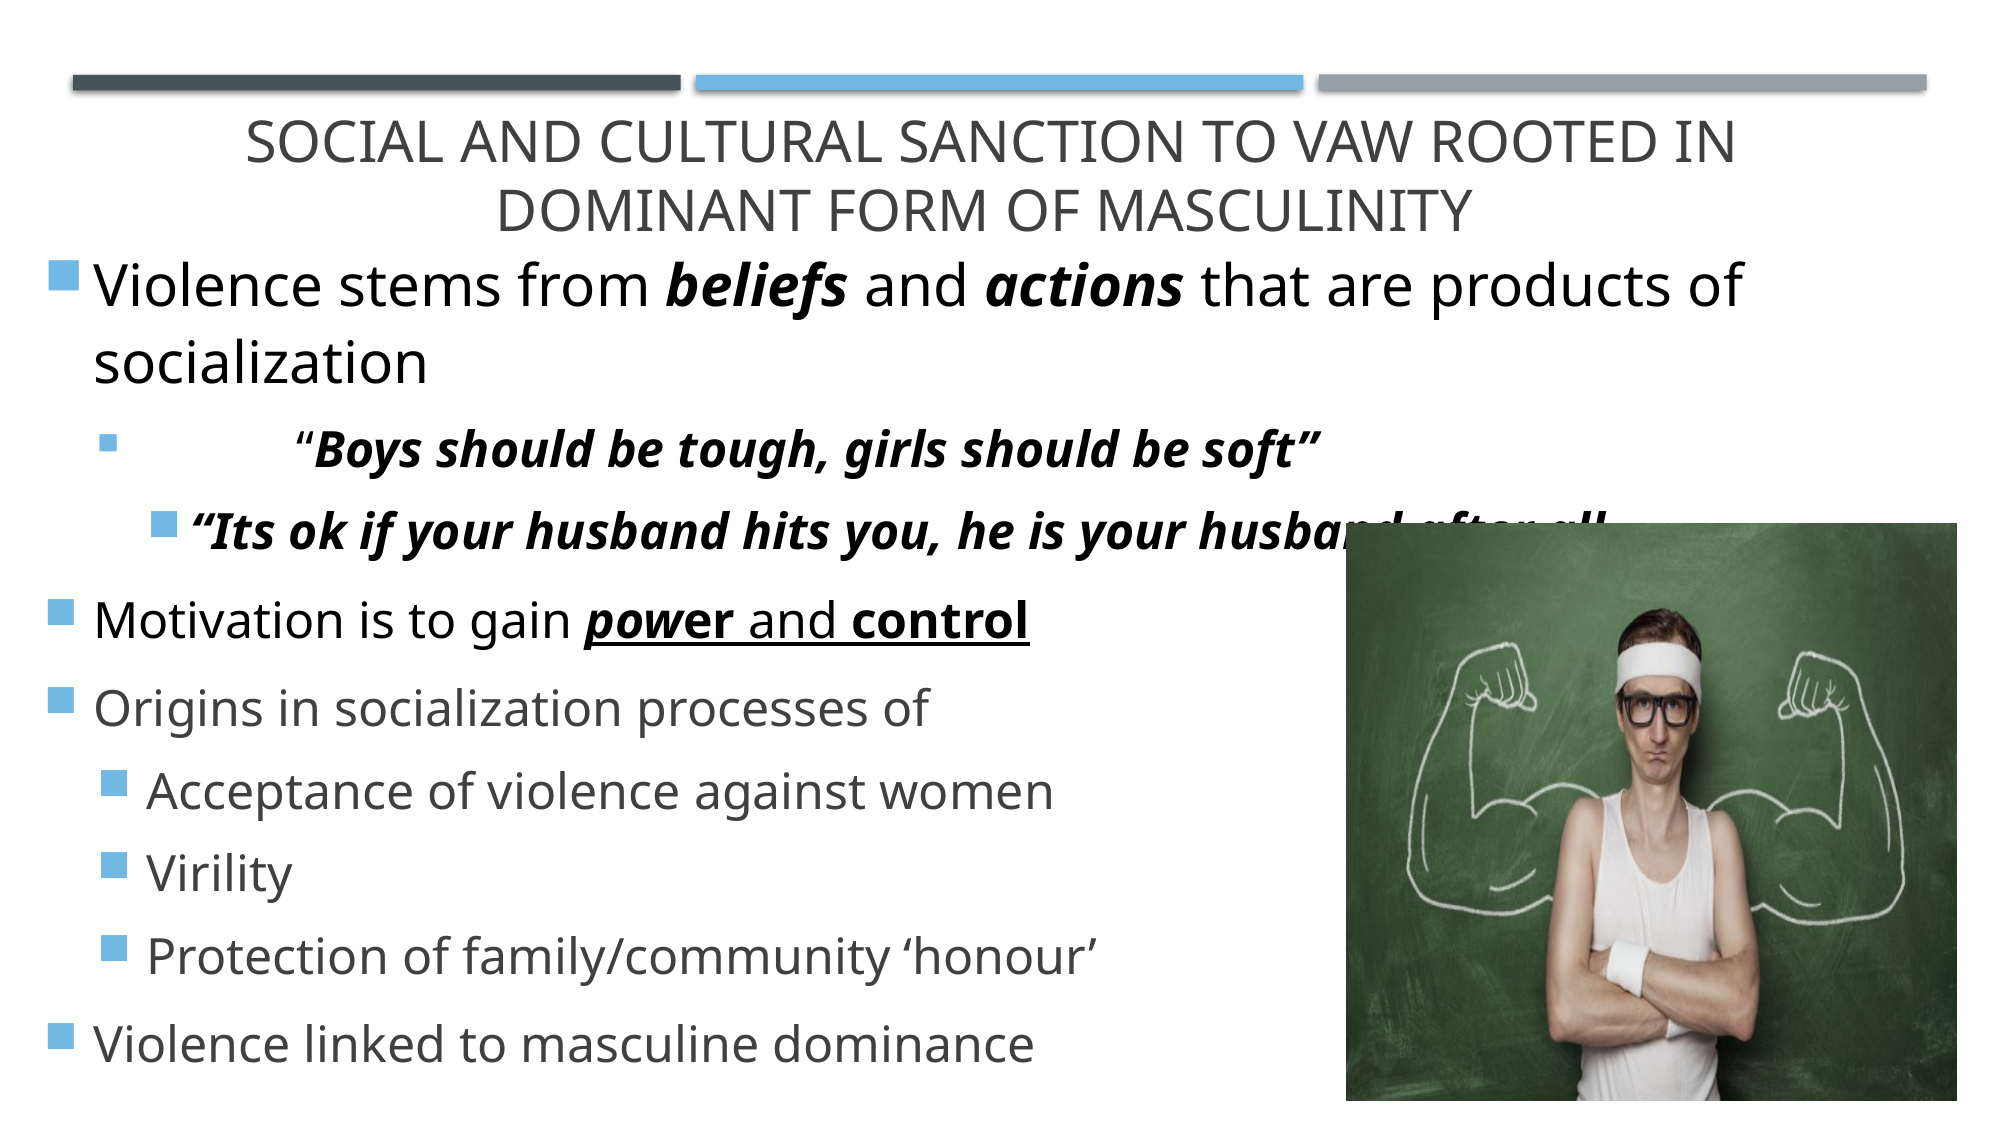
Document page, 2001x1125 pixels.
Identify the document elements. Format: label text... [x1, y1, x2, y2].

list Violence stems from beliefs and actions that are products of socialization “Boys should be tough, girls should be soft” “Its ok if your husband hits you, he is your husband after all Motivation is to gain power and control Origins in socialization processes of Acceptance of violence against women Virility Protection of family/community ‘honour’ Violence linked to masculine dominance [28, 190, 1957, 1125]
picture [1345, 522, 1957, 1102]
title Social and cultural sanction to VAW rooted in dominant form of masculinity [111, 96, 1873, 190]
